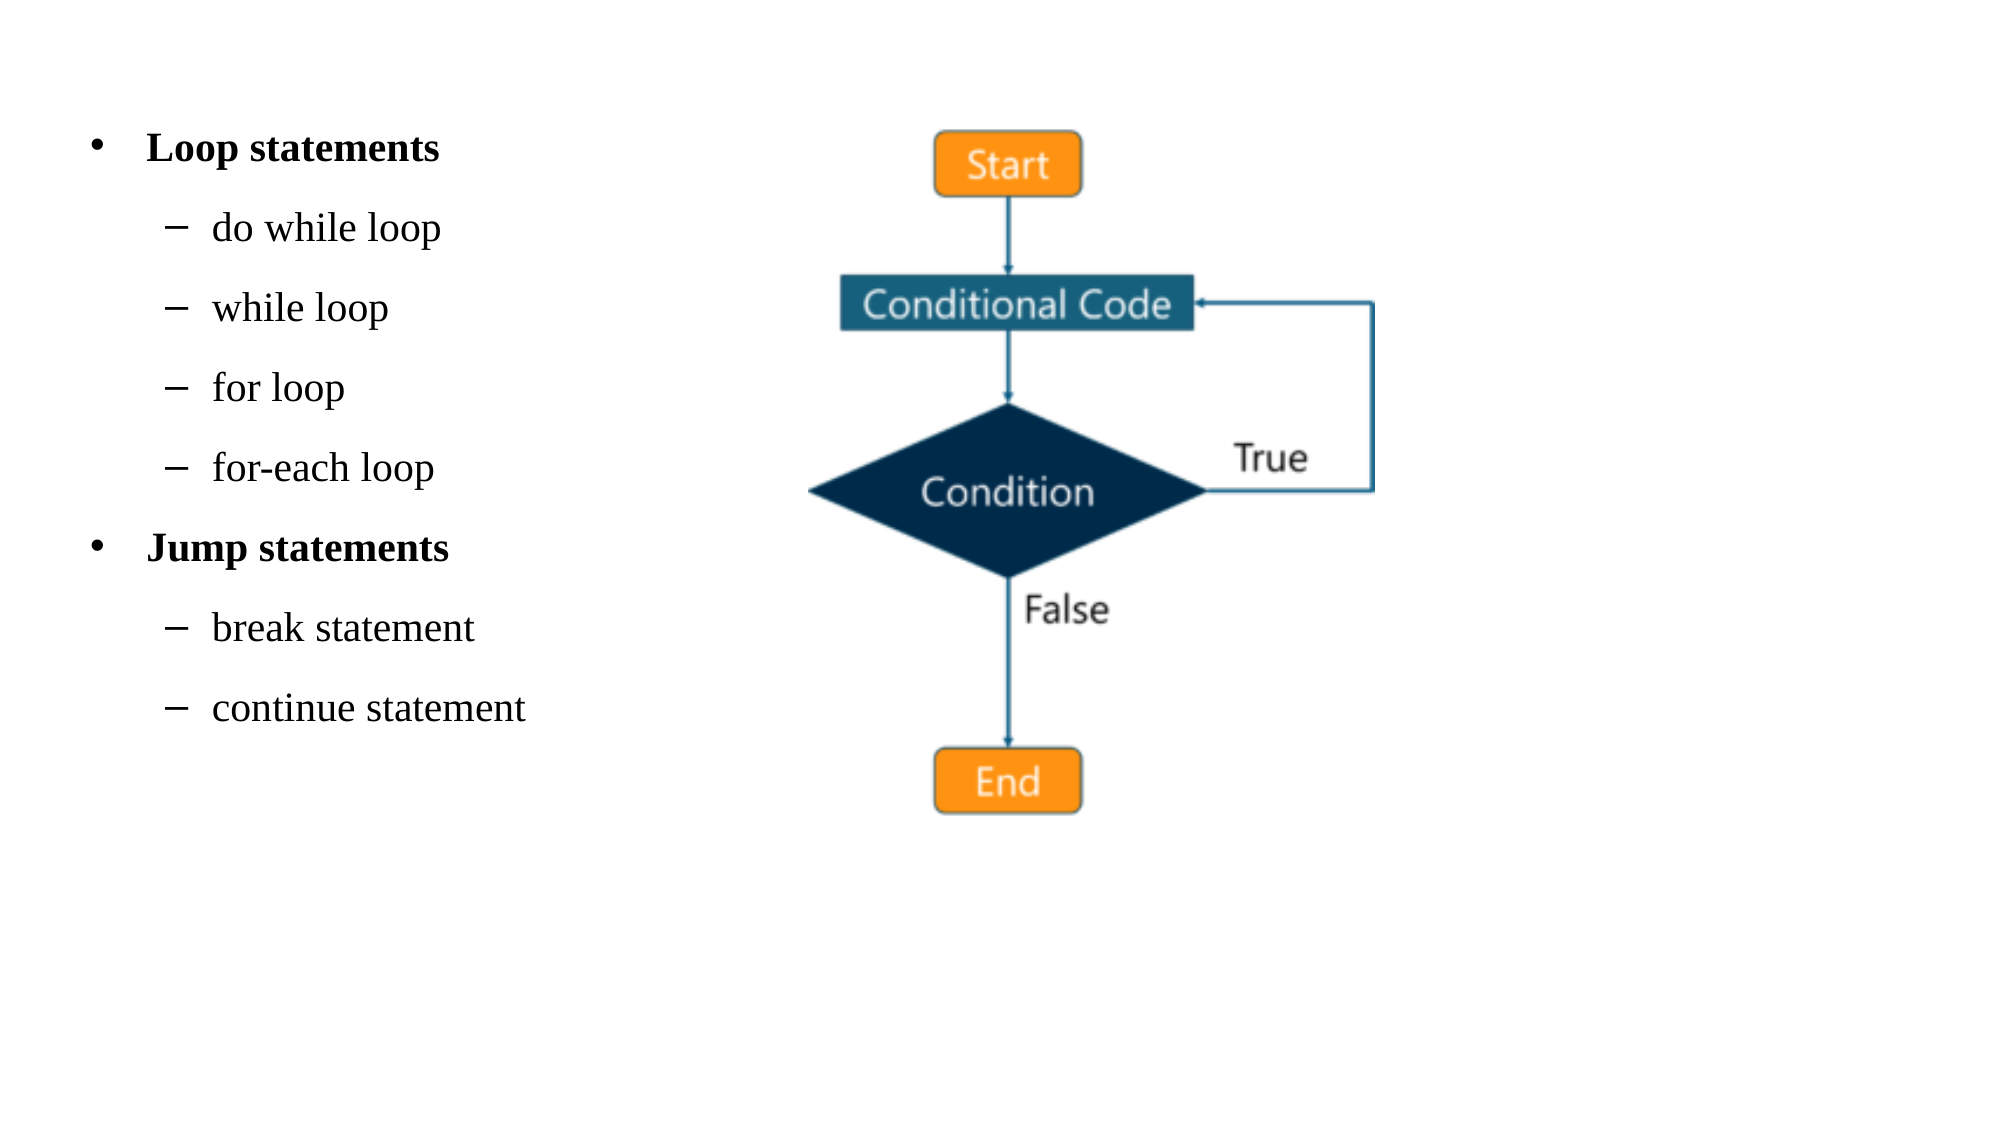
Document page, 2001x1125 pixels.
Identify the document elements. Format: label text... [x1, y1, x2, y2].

list Loop statements do while loop while loop for loop for-each loop Jump statements break statement continue statement [75, 82, 1425, 1005]
picture [808, 128, 1375, 831]
